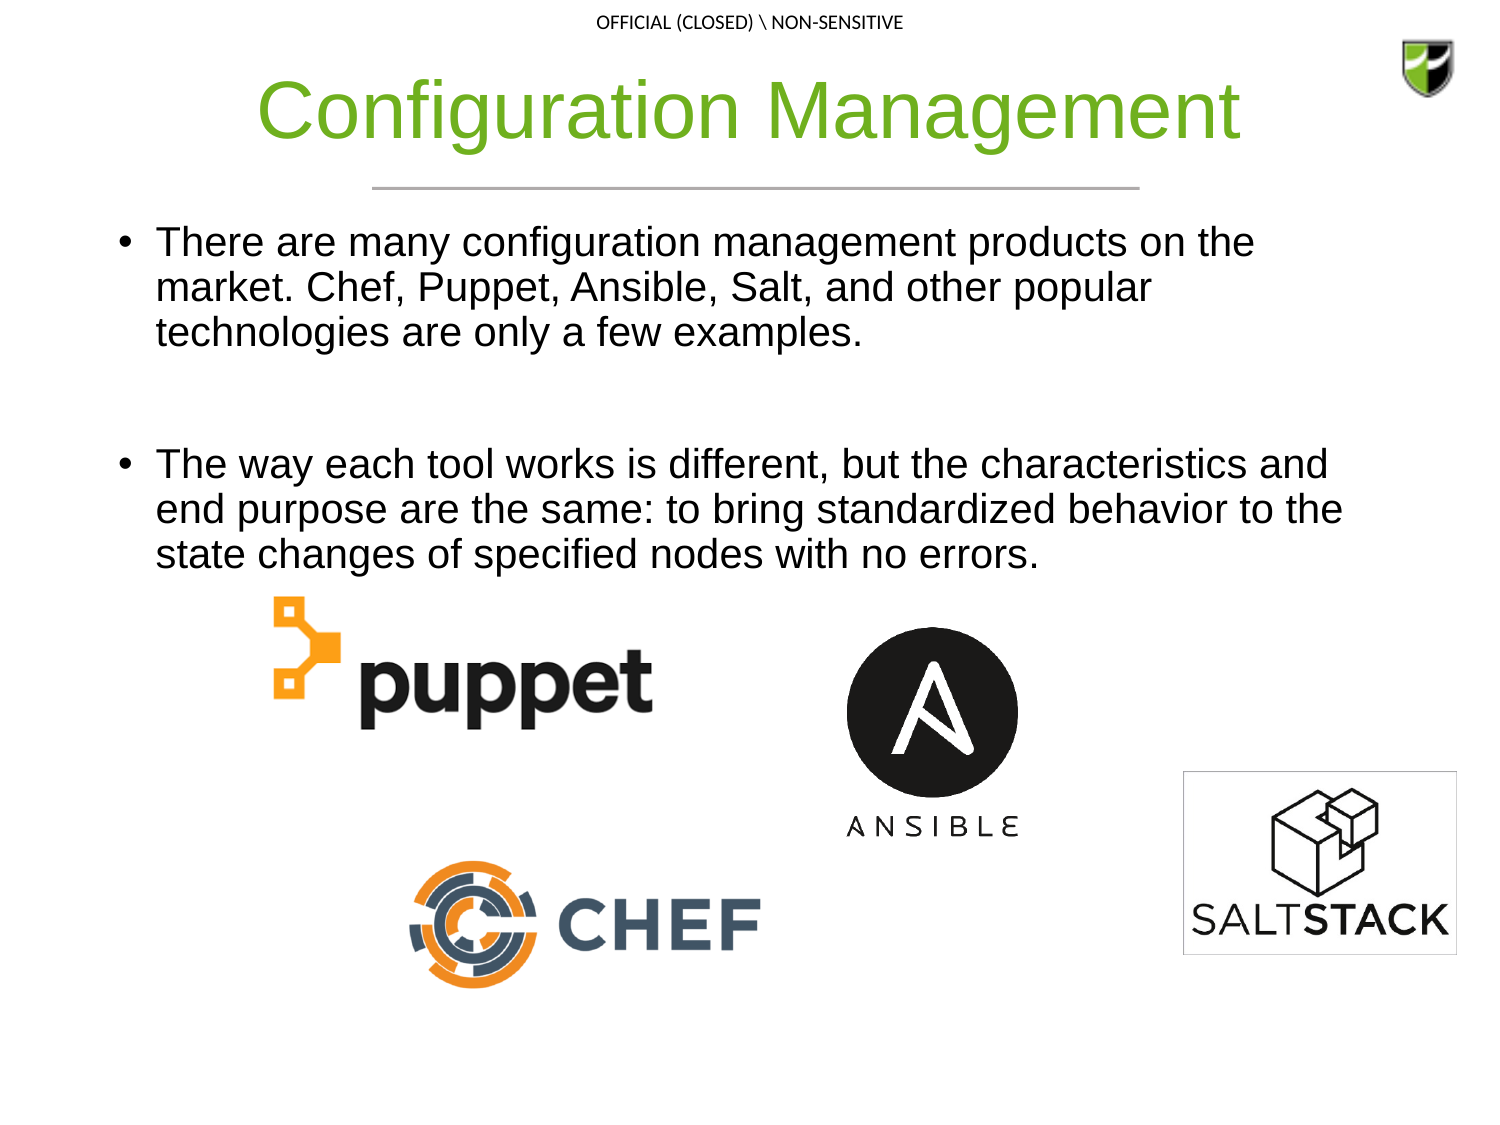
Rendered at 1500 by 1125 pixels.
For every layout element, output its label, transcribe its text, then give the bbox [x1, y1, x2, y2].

title Configuration Management [137, 59, 1363, 164]
picture [272, 595, 654, 732]
list There are many configuration management products on the market. Chef, Puppet, Ansible, Salt, and other popular technologies are only a few examples. The way each tool works is different, but the characteristics and end purpose are the same: to bring standardized behavior to the state changes of specified nodes with no errors. [103, 213, 1397, 958]
picture [846, 627, 1018, 837]
picture [1183, 771, 1457, 955]
picture [1388, 27, 1472, 113]
picture [342, 797, 827, 1052]
